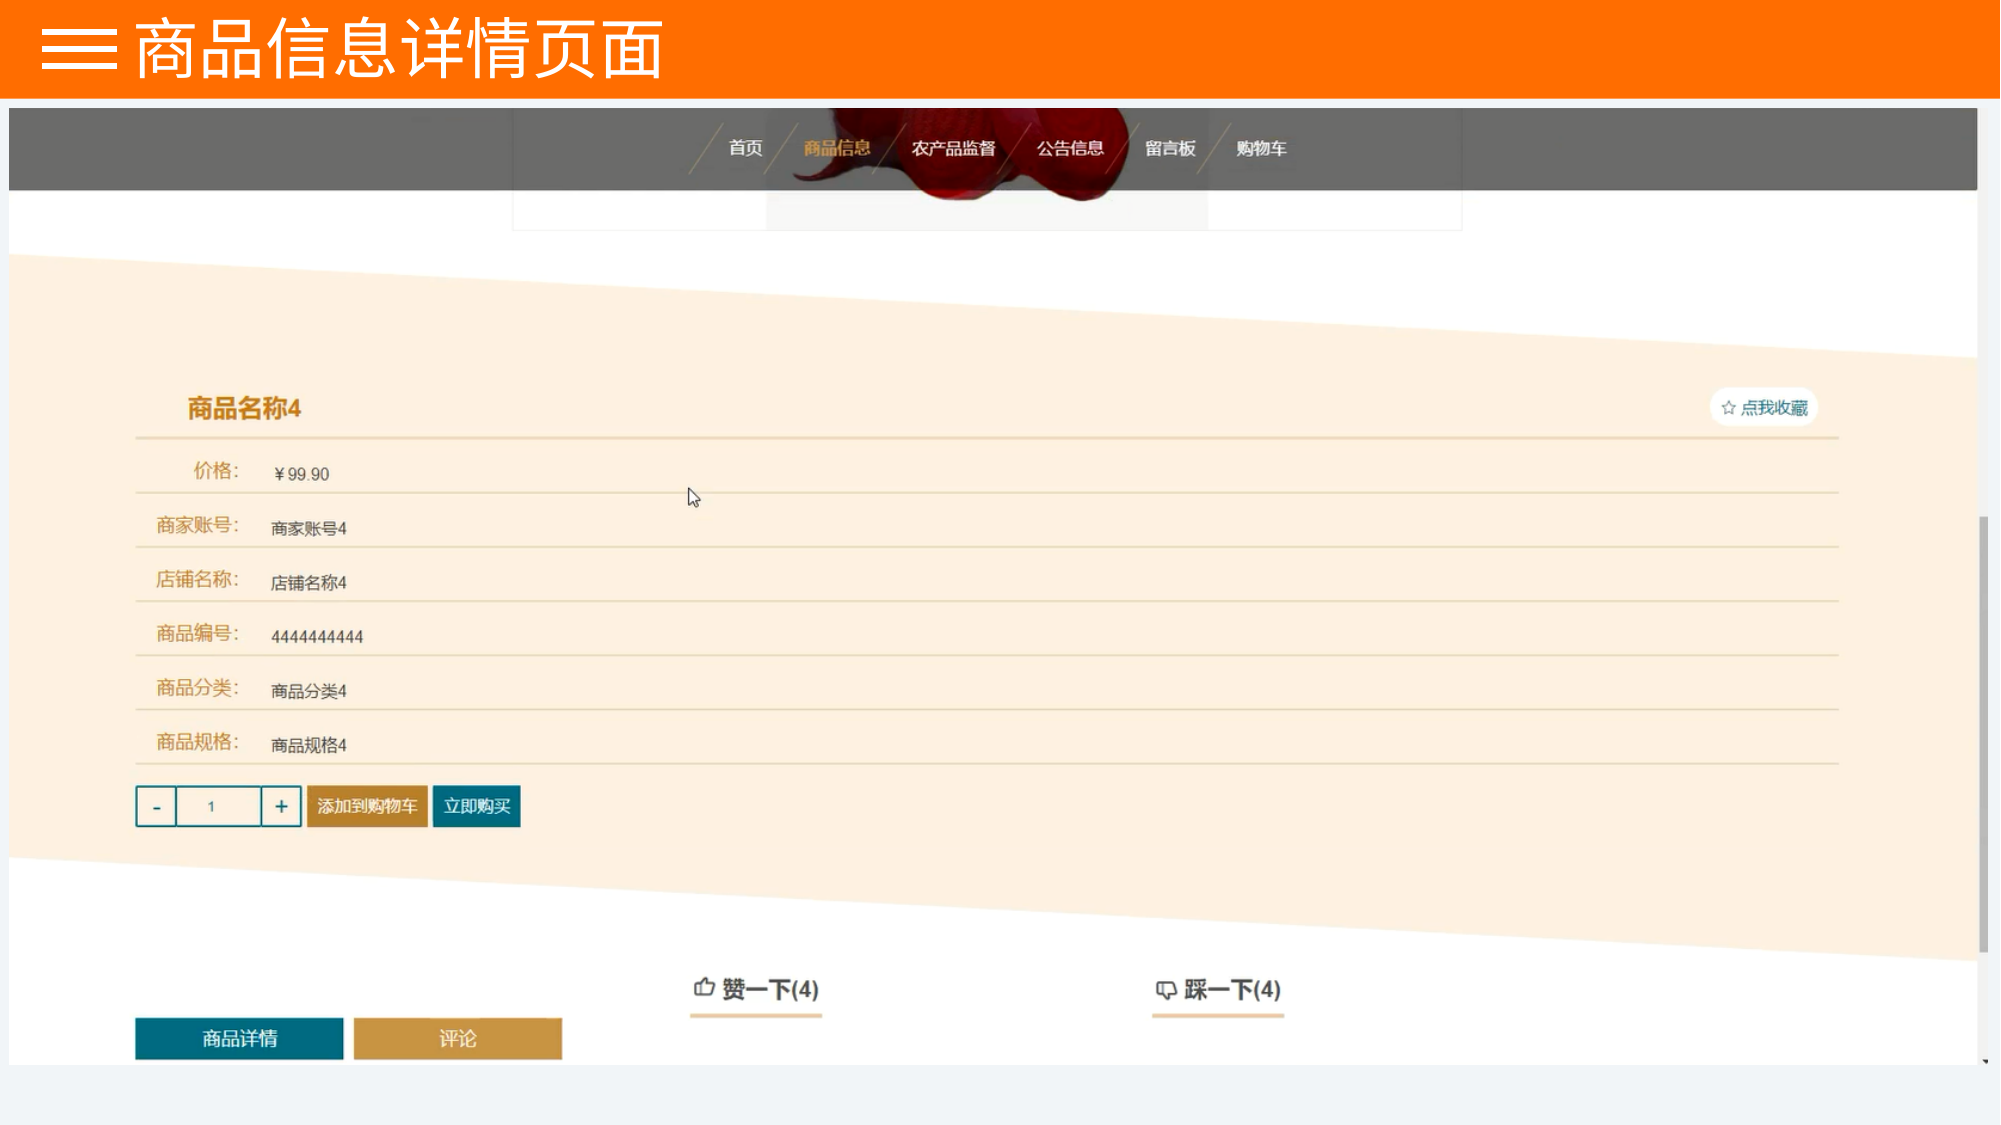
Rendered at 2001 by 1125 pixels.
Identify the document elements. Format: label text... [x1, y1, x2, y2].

picture [9, 108, 1988, 1065]
text_box [0, 0, 2000, 100]
text_box 商品信息详情页面 [117, 0, 813, 95]
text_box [42, 32, 118, 67]
